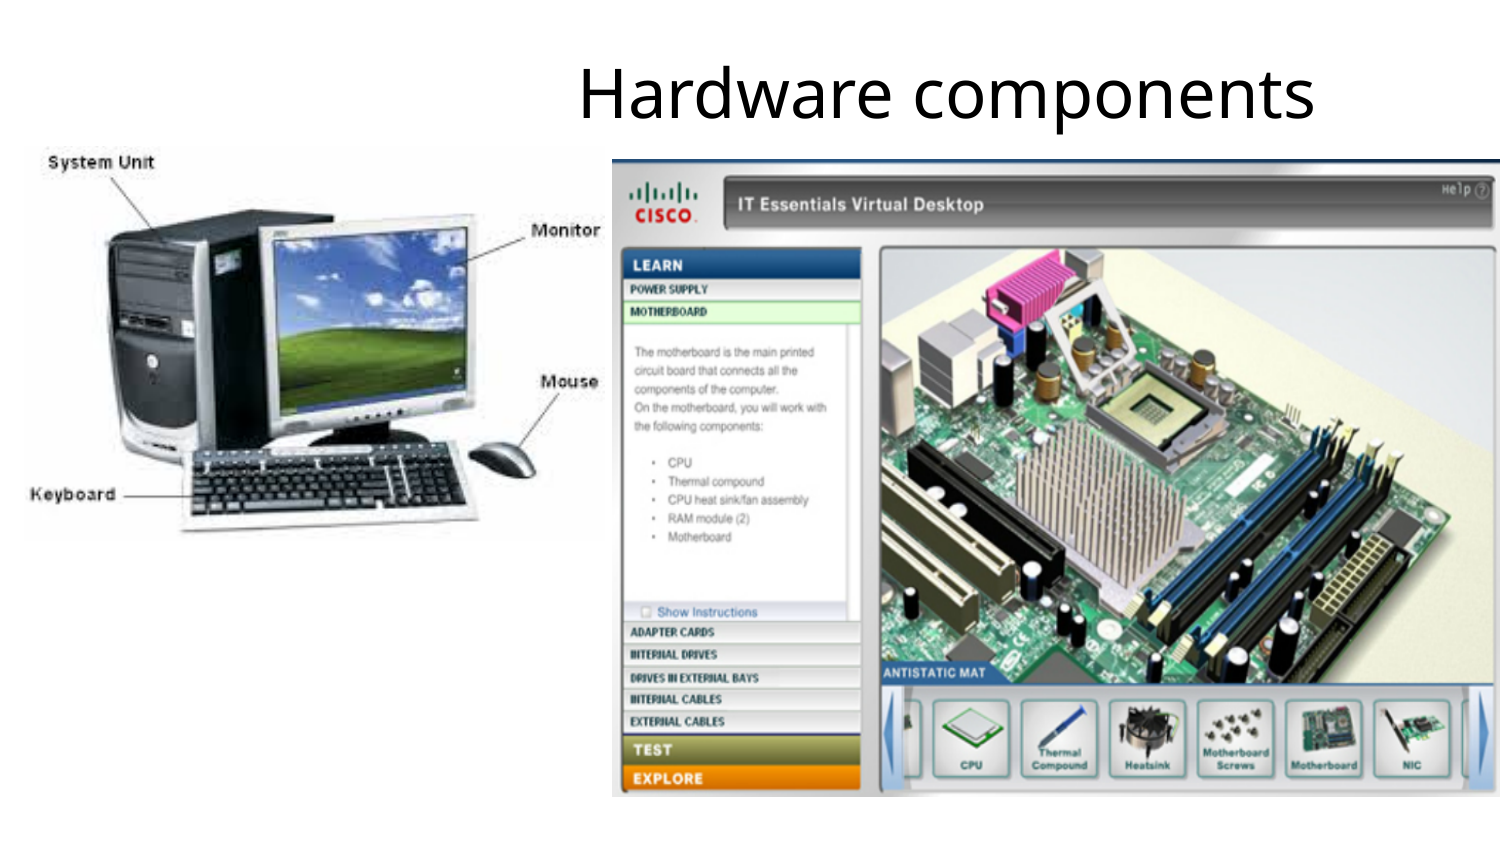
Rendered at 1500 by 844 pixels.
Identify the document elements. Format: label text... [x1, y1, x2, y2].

picture [23, 146, 605, 542]
picture [612, 159, 1500, 797]
title Hardware components [562, 21, 1350, 172]
